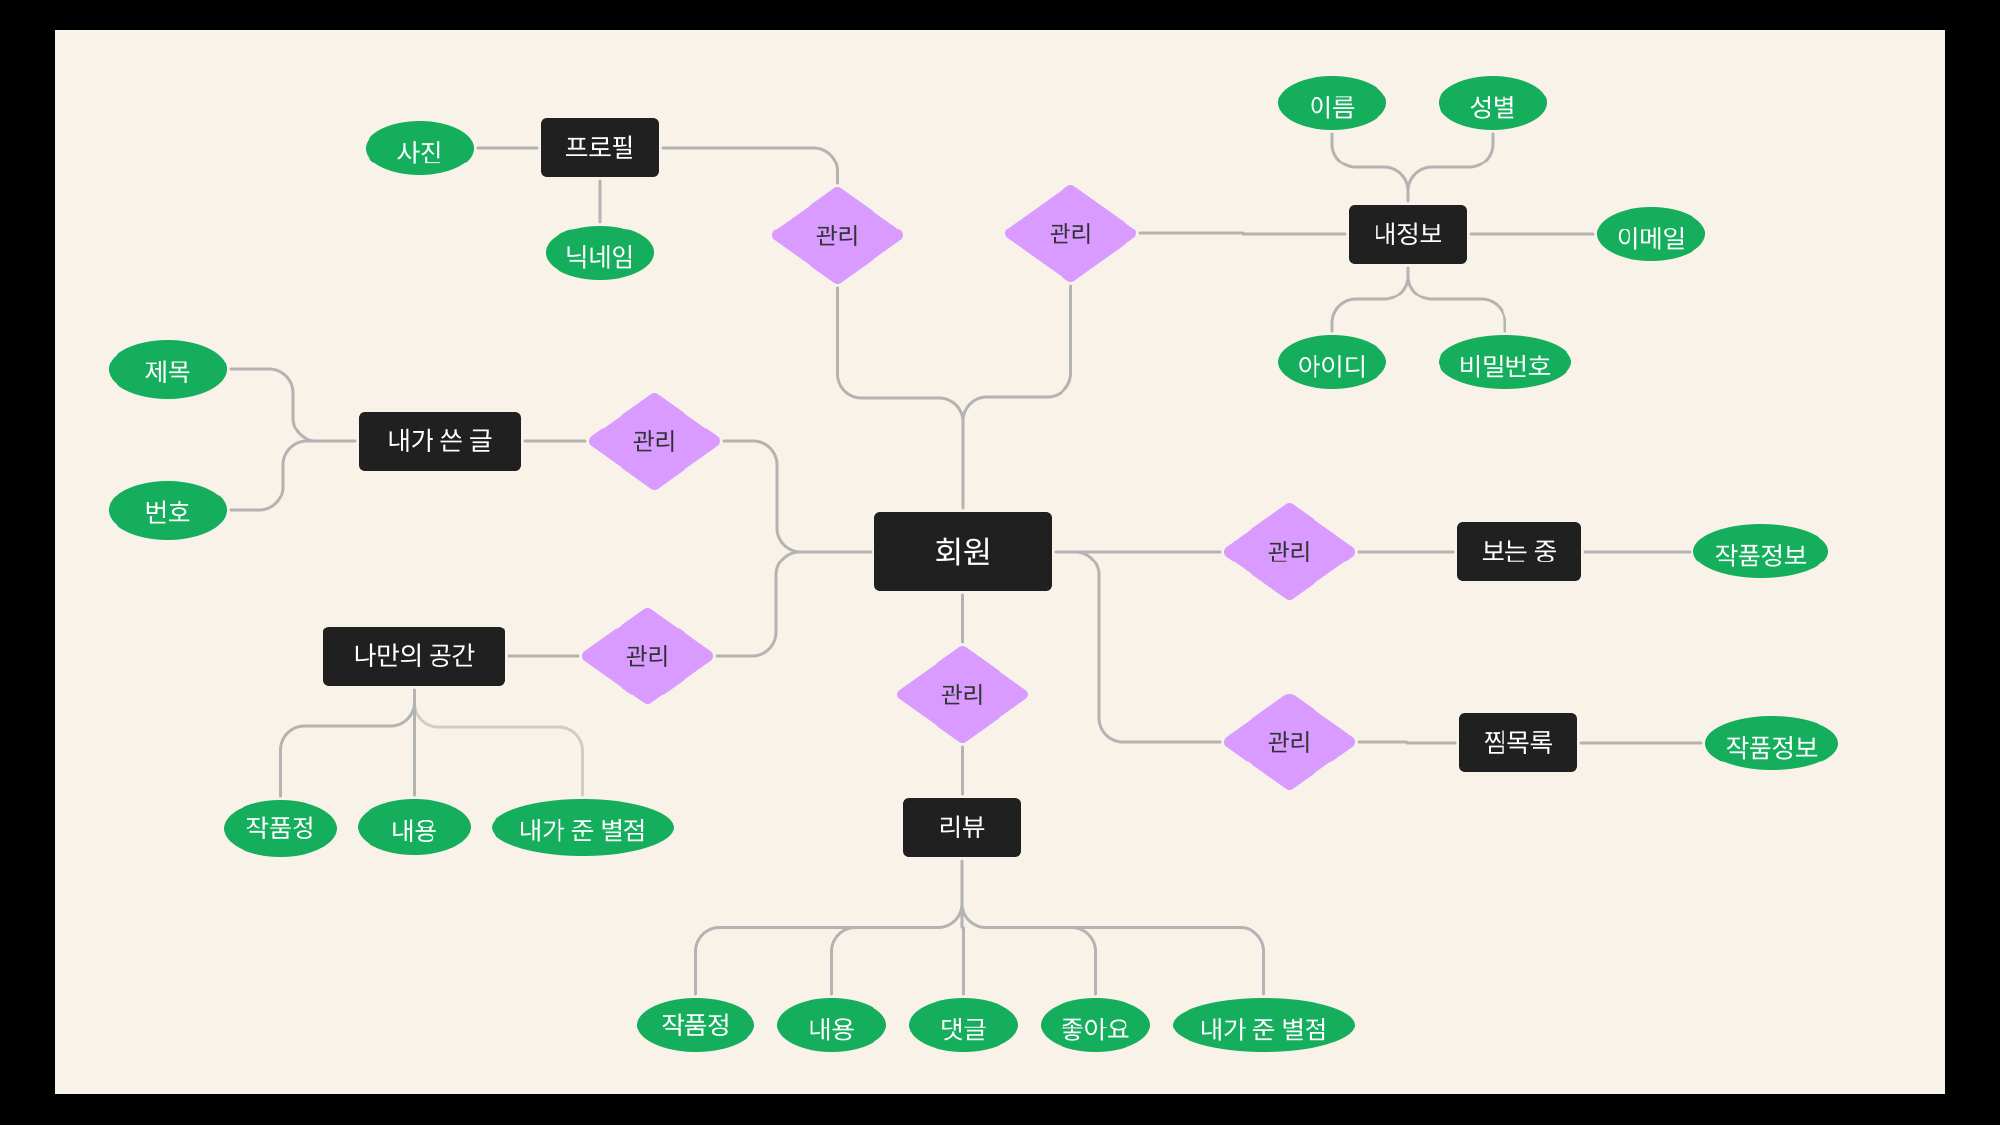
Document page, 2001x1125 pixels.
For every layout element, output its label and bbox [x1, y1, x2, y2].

picture [55, 30, 1945, 1094]
